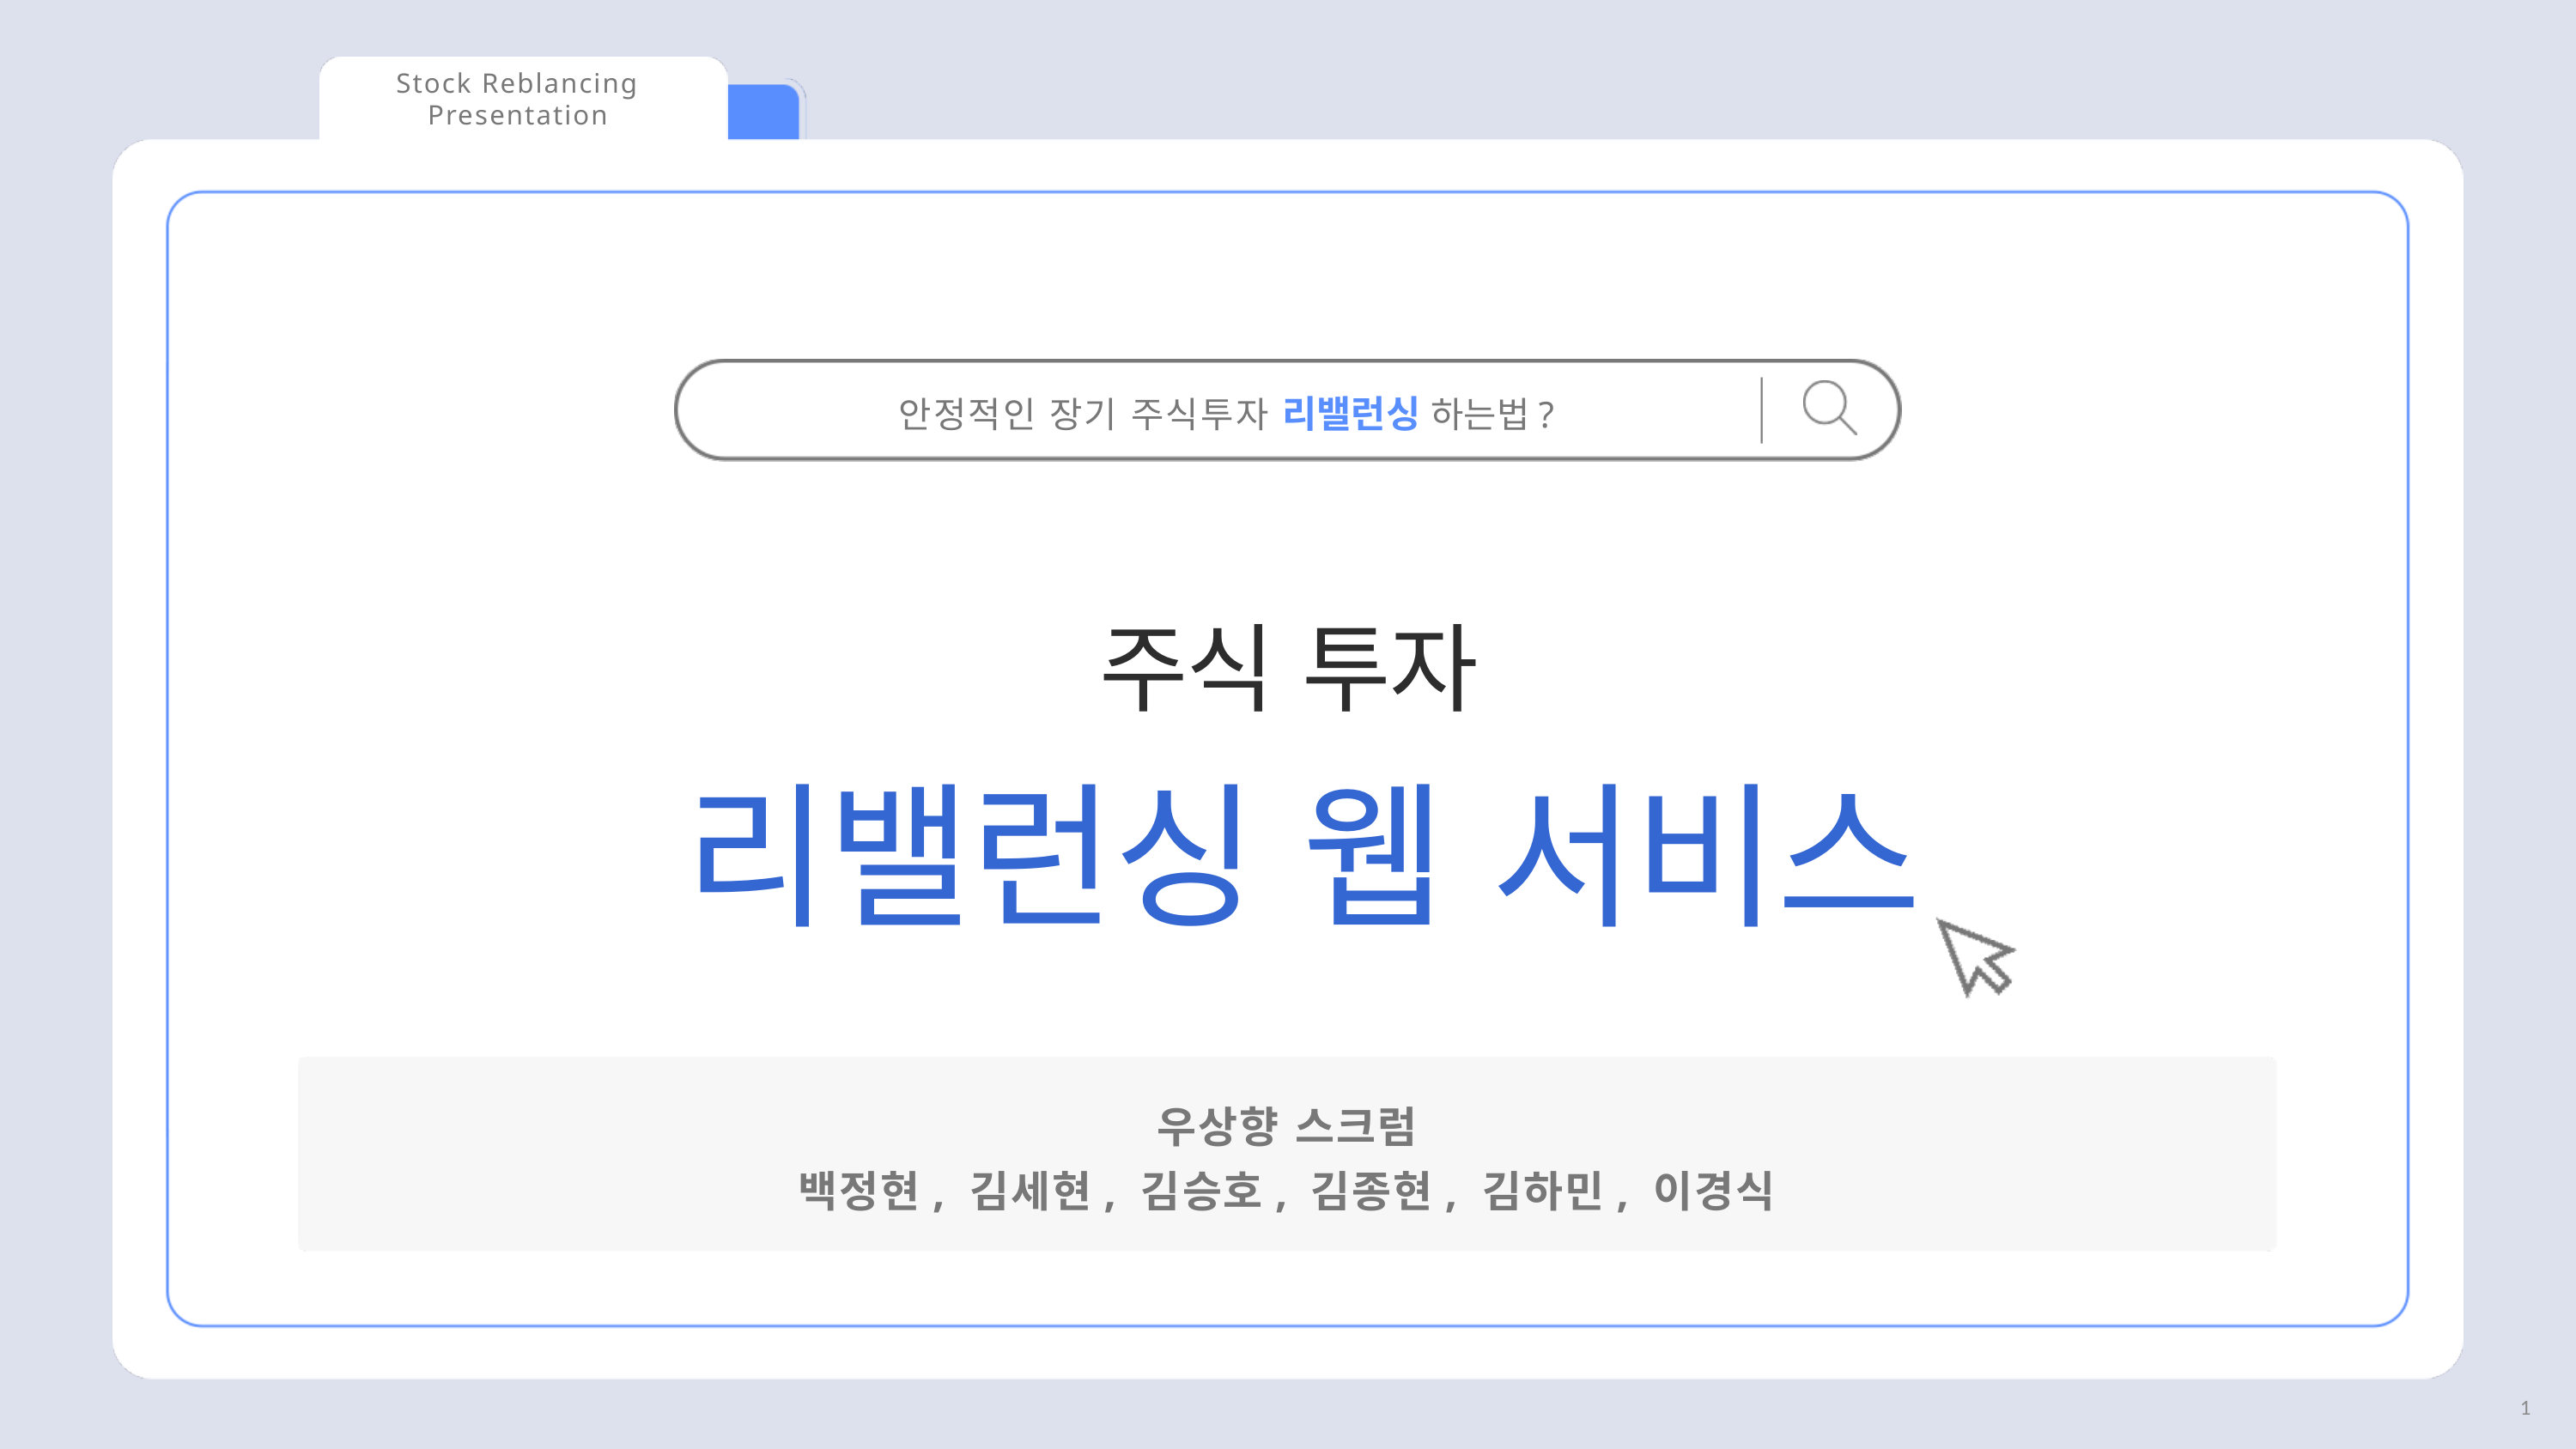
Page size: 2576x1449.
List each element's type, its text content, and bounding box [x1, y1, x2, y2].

picture [112, 57, 2464, 1379]
slide_number 1 [2243, 1380, 2544, 1433]
